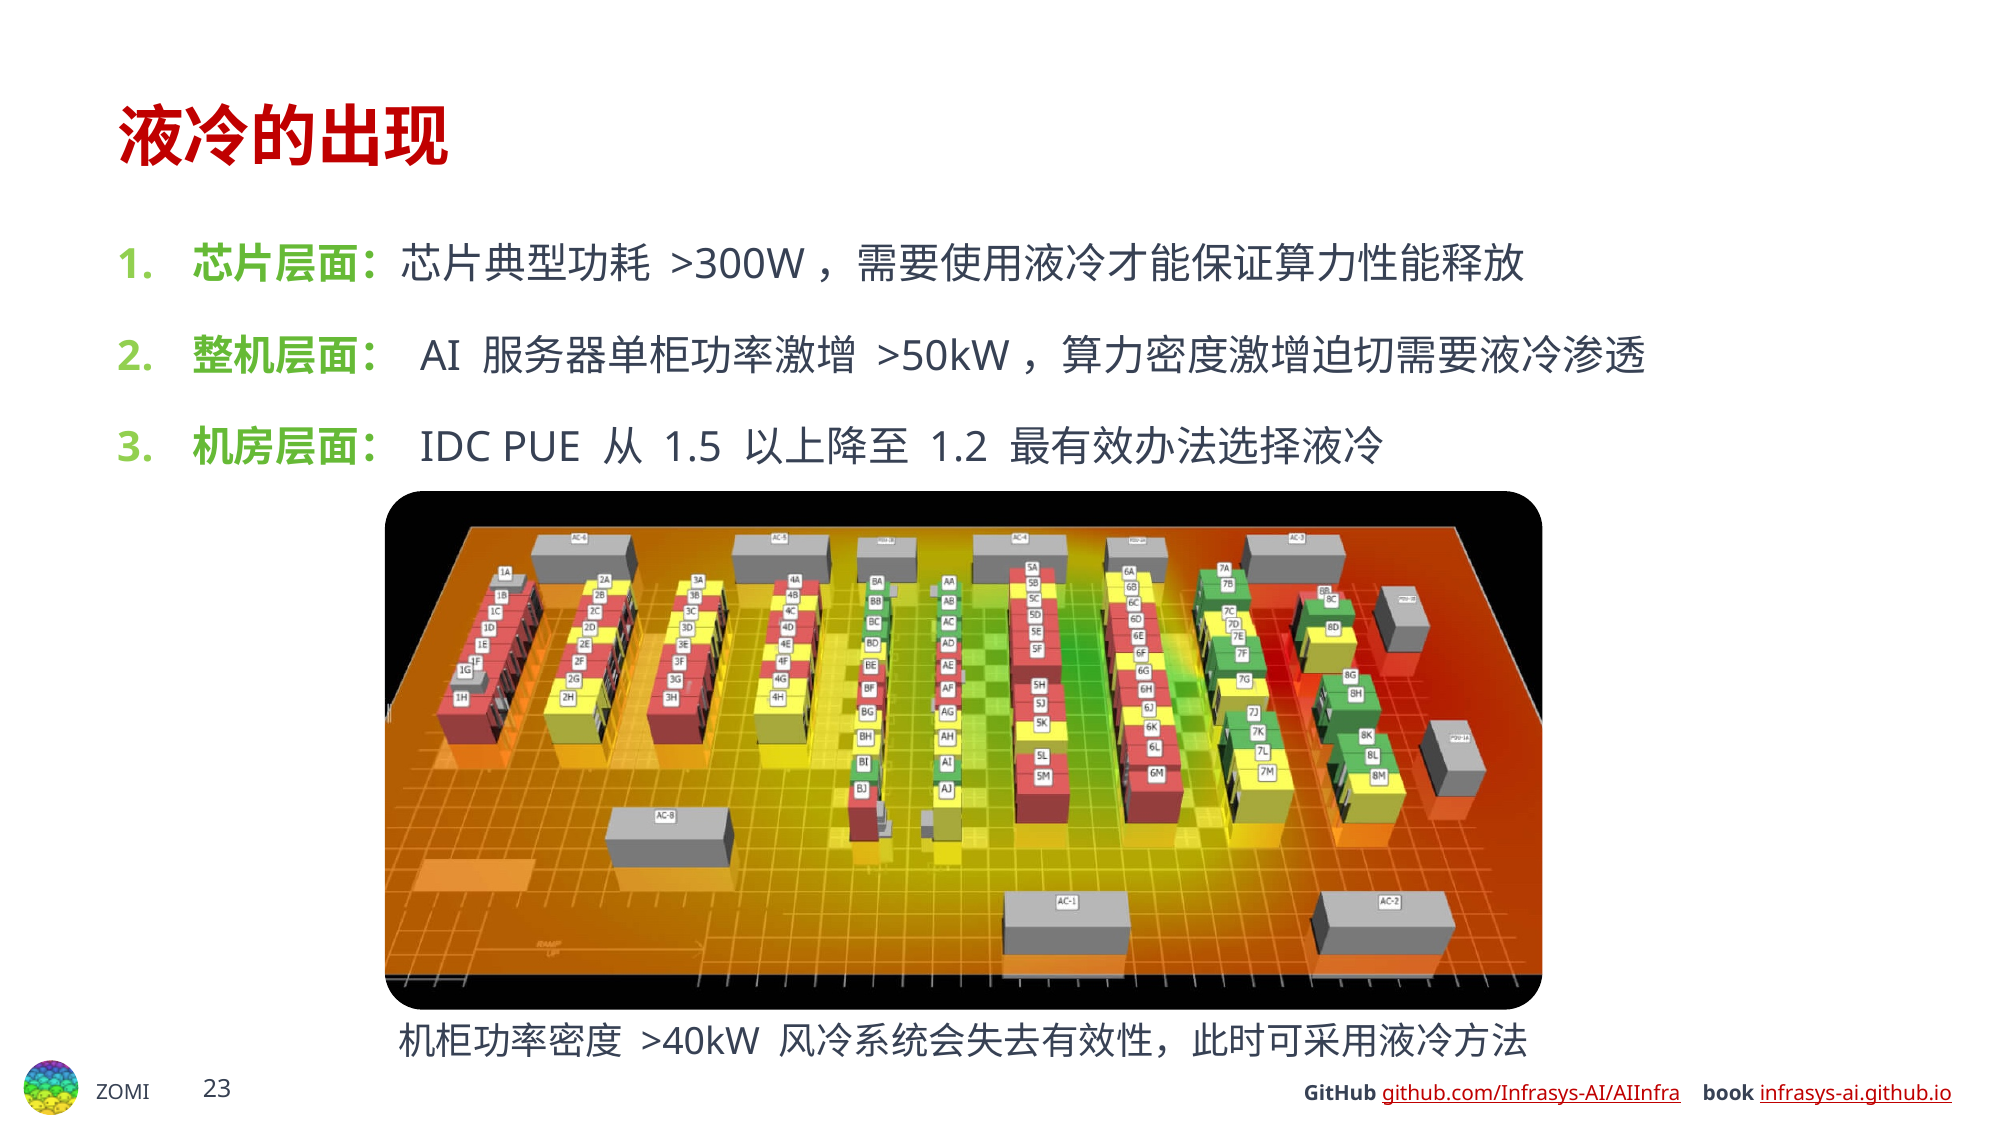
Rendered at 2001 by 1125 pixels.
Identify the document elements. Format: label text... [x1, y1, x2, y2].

list 芯片层面：芯片典型功耗 >300W，需要使用液冷才能保证算力性能释放 整机层面： AI 服务器单柜功率激增 >50kW，算力密度激增迫切需要液冷渗透 机房层面： IDC PUE 从 1.5 以上降至 1.2 最有效办法选择液冷 [102, 204, 1901, 1043]
text_box 机柜功率密度 >40kW 风冷系统会失去有效性，此时可采用液冷方法 [235, 1009, 1692, 1070]
title 液冷的出现 [102, 85, 1901, 183]
picture [23, 1060, 79, 1115]
picture [384, 490, 1543, 1010]
